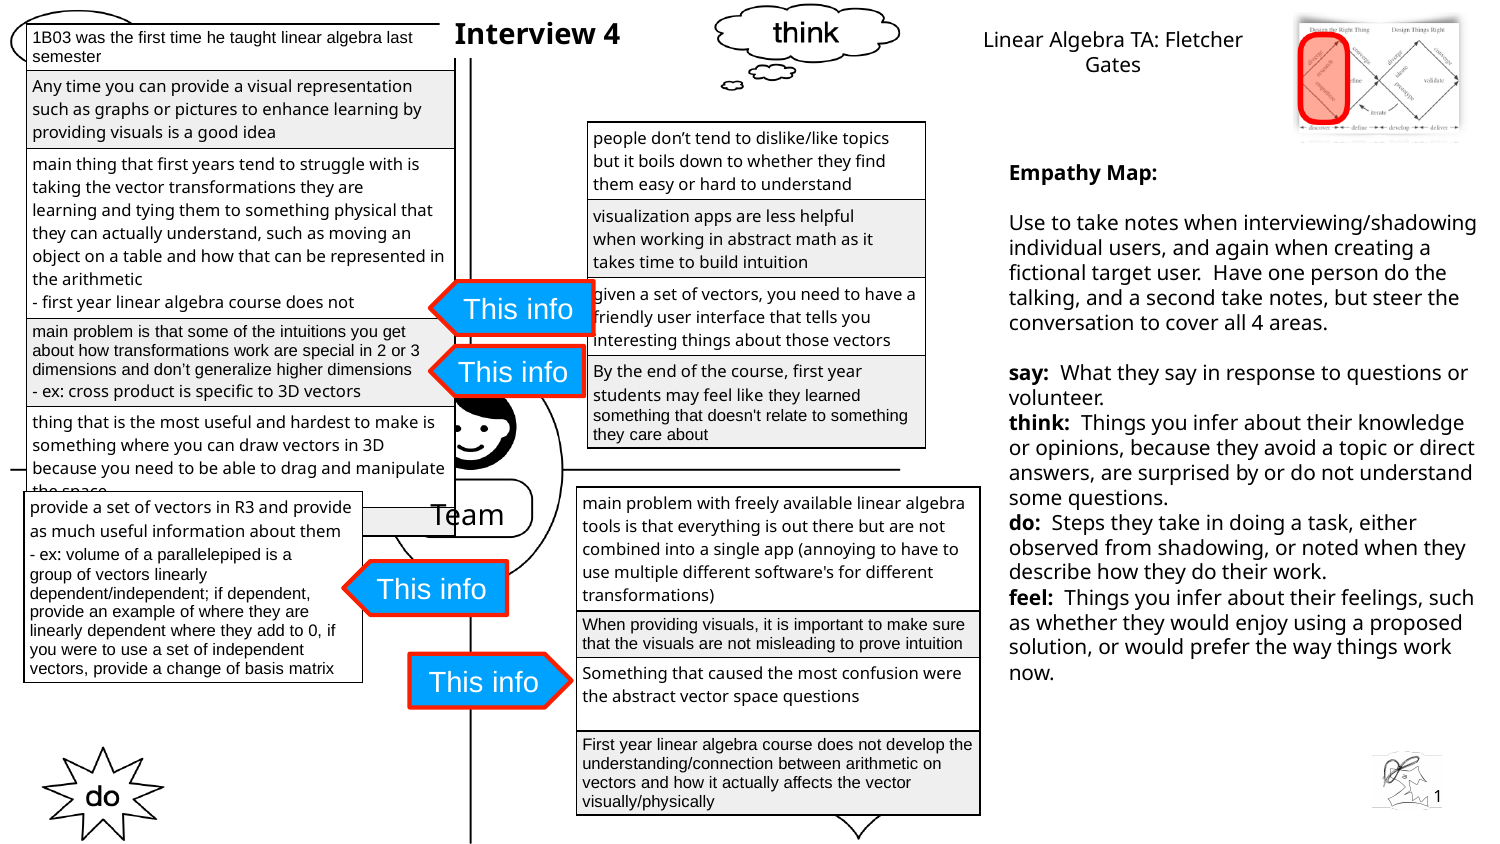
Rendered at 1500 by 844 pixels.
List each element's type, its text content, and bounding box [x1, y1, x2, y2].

table_cell Something that caused the most confusion were the abstract vector space questions [907, 658, 979, 730]
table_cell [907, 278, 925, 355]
text_box Linear Algebra TA: Fletcher Gates [954, 11, 1272, 70]
table_cell First year linear algebra course does not develop the understanding/connection between arithmetic on vectors and how it actually affects the vector visually/physically [907, 732, 979, 814]
text_box Empathy Map: Use to take notes when interviewing/shadowing individual users, and again when creating a fictional target user. Have one person do the talking, and a second take notes, but steer the conversation to cover all 4 areas. say: What they say in response to questions or volunteer. think: Things you infer about their knowledge or opinions, because they avoid a topic or direct answers, are surprised by or do not understand some questions. do: Steps they take in doing a task, either observed from shadowing, or noted when they describe how they do their work. feel: Things you infer about their feelings, such as whether they would enjoy using a proposed solution, or would prefer the way things work now. [1003, 0, 1491, 844]
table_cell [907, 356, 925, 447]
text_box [1372, 751, 1455, 810]
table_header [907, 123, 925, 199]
picture [9, 0, 901, 844]
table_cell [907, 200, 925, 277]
picture [1292, 12, 1474, 144]
table_cell When providing visuals, it is important to make sure that the visuals are not misleading to prove intuition [907, 612, 979, 657]
table_header main problem with freely available linear algebra tools is that everything is out there but are not combined into a single app (annoying to have to use multiple different software's for different transformations) [907, 488, 979, 610]
